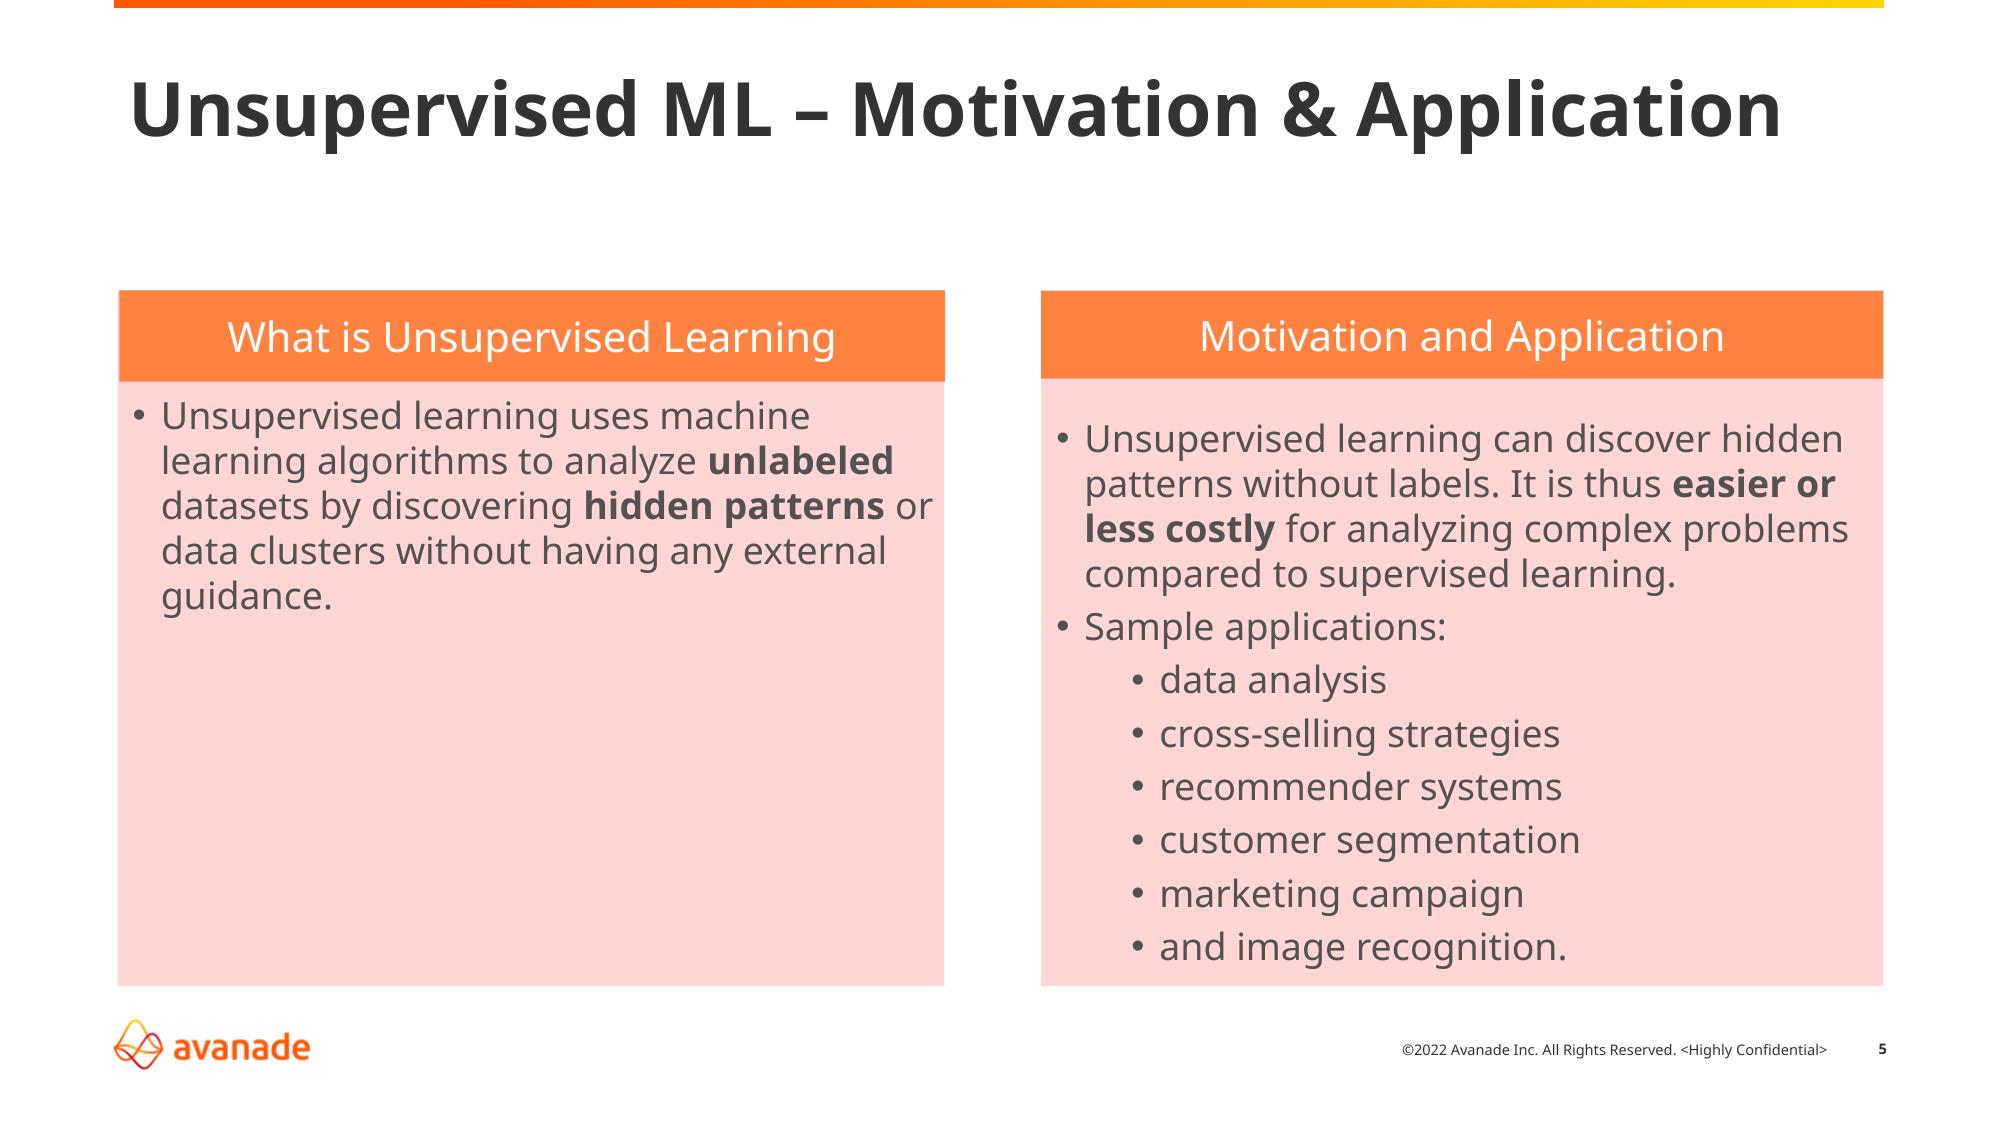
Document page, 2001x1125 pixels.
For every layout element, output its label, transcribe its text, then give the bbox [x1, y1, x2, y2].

title Unsupervised ML – Motivation & Application [113, 64, 1883, 228]
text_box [117, 290, 945, 986]
picture [93, 999, 339, 1090]
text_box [1041, 290, 1884, 986]
